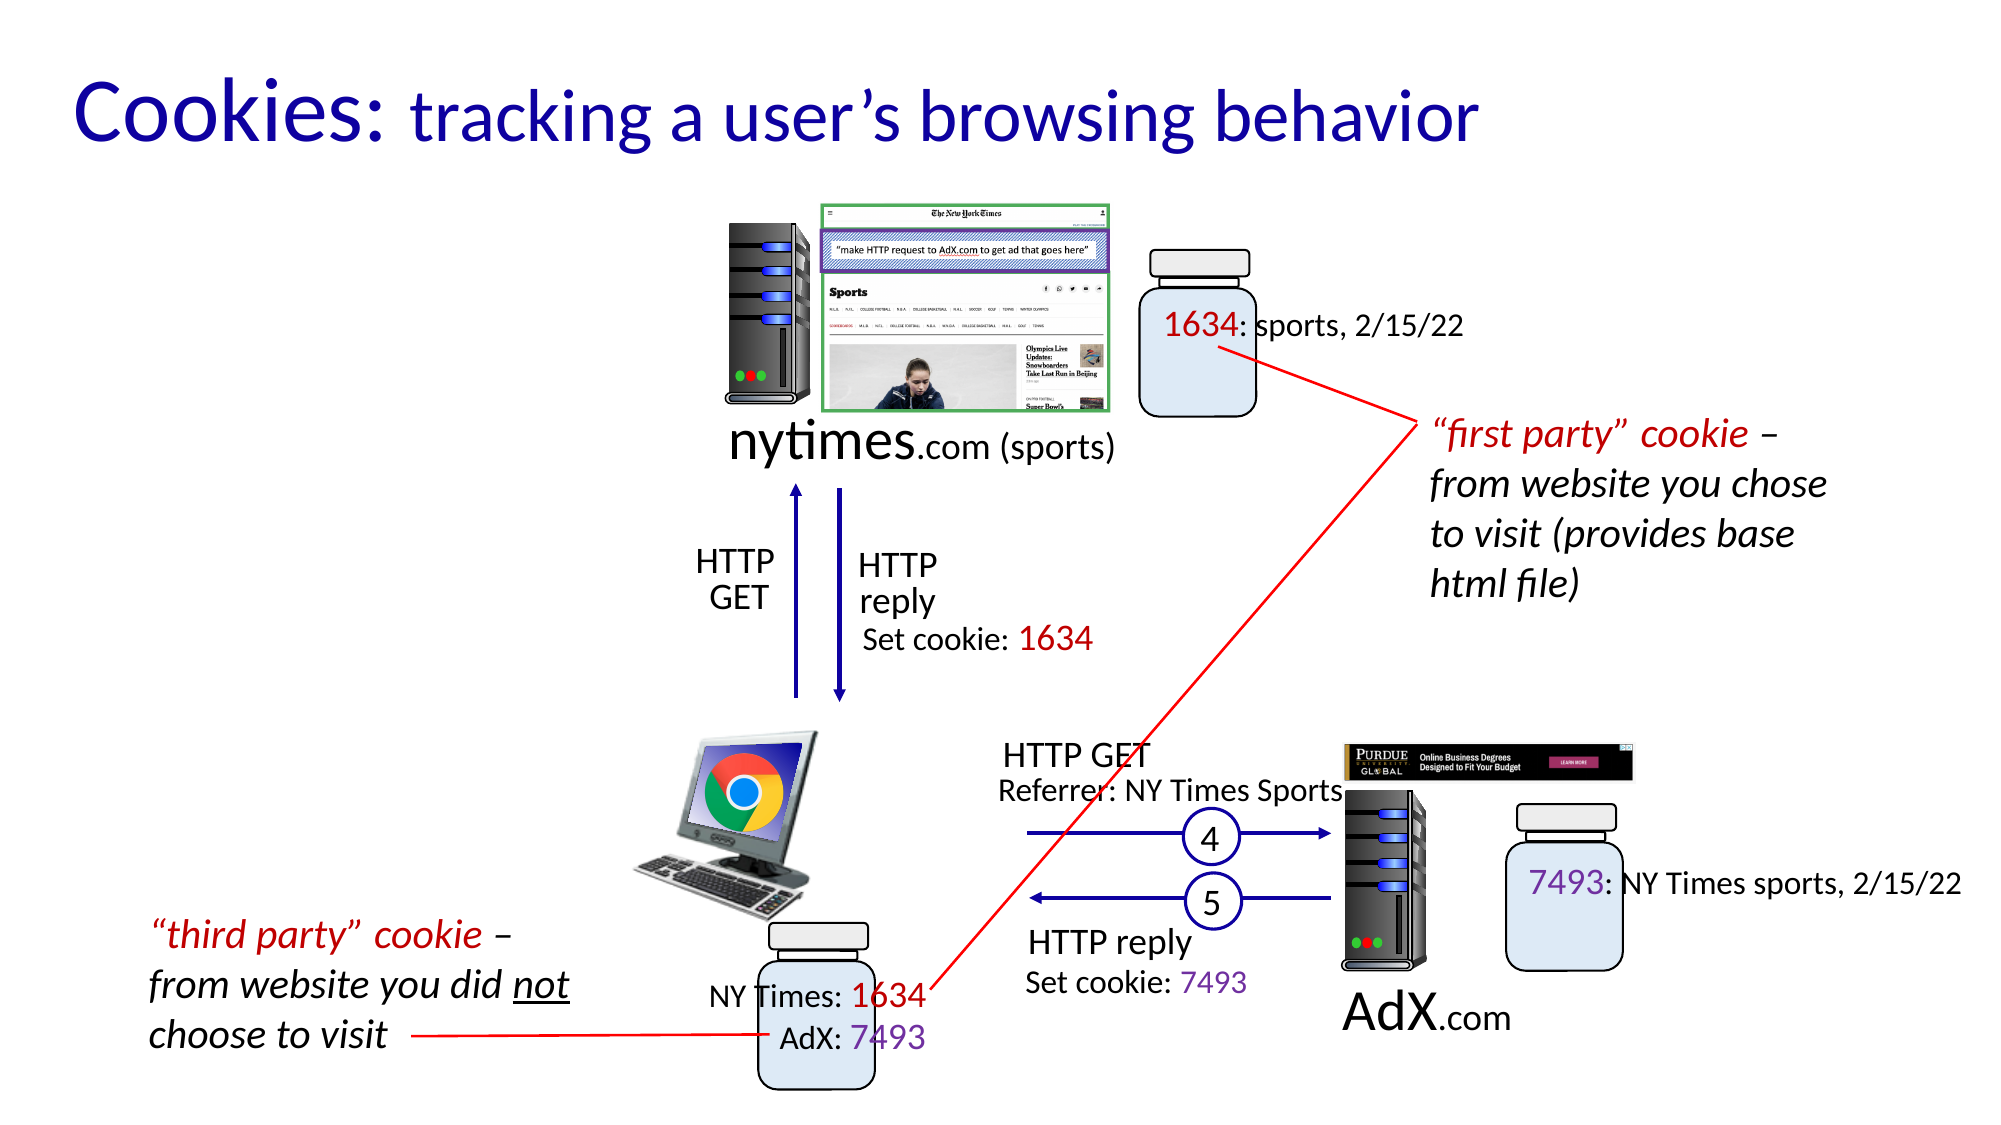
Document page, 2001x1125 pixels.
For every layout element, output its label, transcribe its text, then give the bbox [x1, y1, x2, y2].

picture [817, 201, 1114, 416]
text_box 7493: NY Times sports, 2/15/22 [1880, 849, 1984, 910]
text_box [587, 722, 824, 937]
text_box nytimes.com (sports) [713, 393, 924, 479]
text_box NY Times: 1634 [880, 962, 944, 1023]
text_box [989, 998, 1424, 1009]
text_box Cookies: tracking a user’s browsing behavior [59, 42, 1512, 168]
text_box name, type fields for a query [721, 393, 927, 479]
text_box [929, 346, 1876, 990]
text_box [1139, 249, 1257, 344]
text_box 1634: sports, 2/15/22 [1261, 291, 1484, 344]
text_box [618, 482, 861, 699]
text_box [863, 487, 924, 703]
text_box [725, 223, 811, 404]
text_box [758, 922, 876, 1090]
text_box AdX.com [1327, 998, 1530, 1050]
text_box AdX: 7493 [880, 1004, 943, 1065]
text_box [133, 898, 770, 1066]
